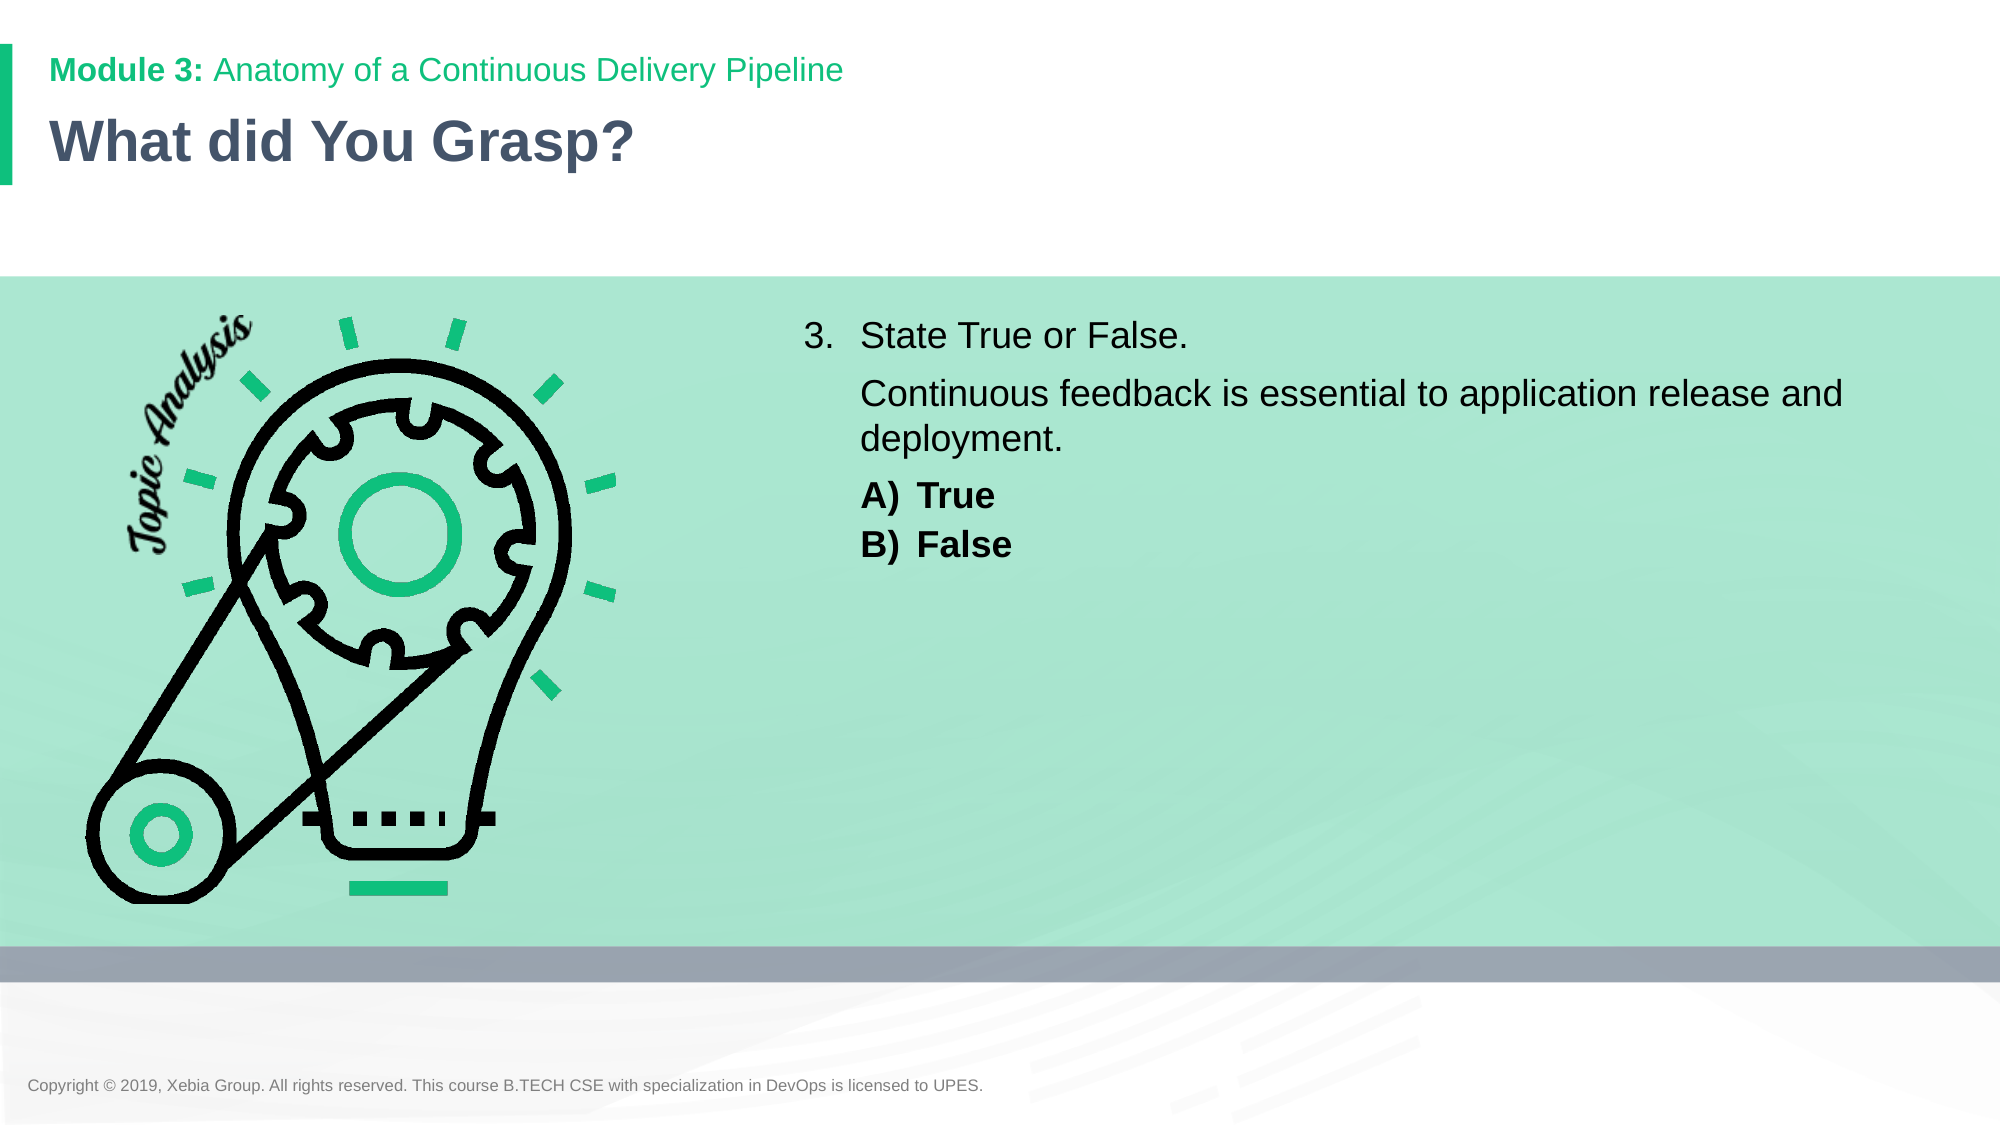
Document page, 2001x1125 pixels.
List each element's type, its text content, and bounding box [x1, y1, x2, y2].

picture [85, 315, 616, 904]
picture [0, 0, 2000, 276]
picture [0, 983, 2000, 1125]
title What did You Grasp? [34, 103, 1887, 185]
list 3. State True or False. Continuous feedback is essential to application release and deployment. True False [788, 303, 1887, 919]
